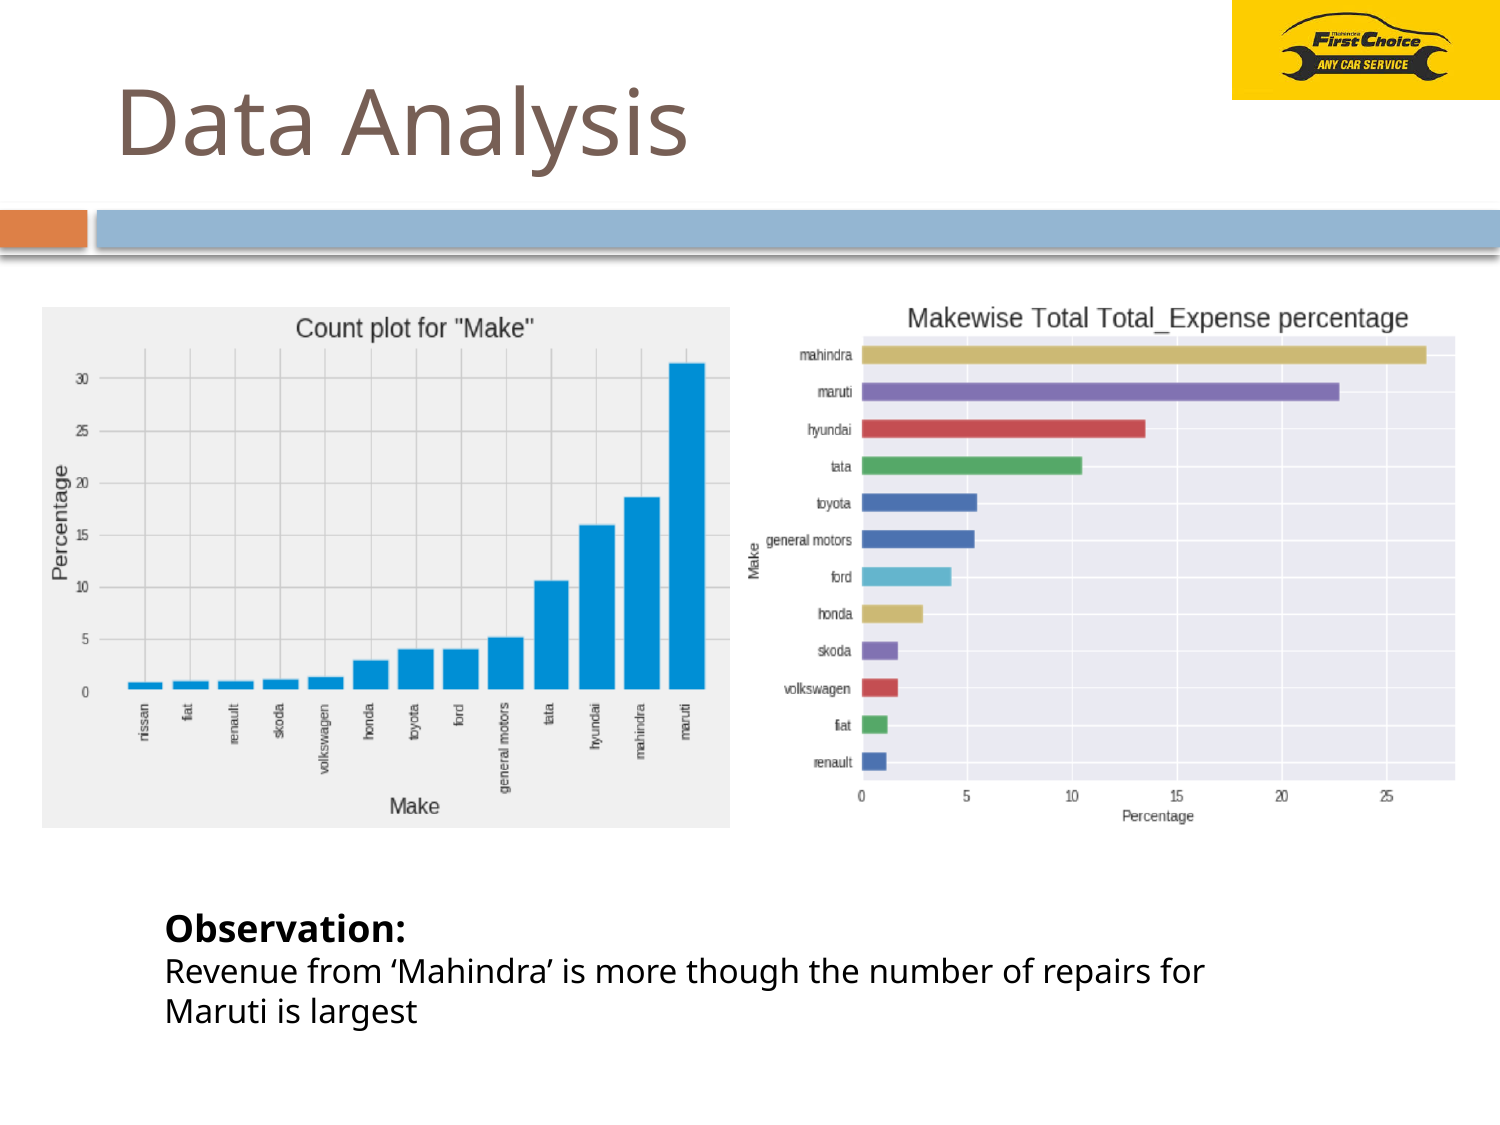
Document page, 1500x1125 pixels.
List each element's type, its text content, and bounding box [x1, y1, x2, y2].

picture [24, 290, 1488, 838]
picture [1231, 0, 1500, 101]
text_box Observation: Revenue from ‘Mahindra’ is more though the number of repairs for Maruti is largest [149, 897, 1300, 1038]
title Data Analysis [99, 37, 1438, 200]
